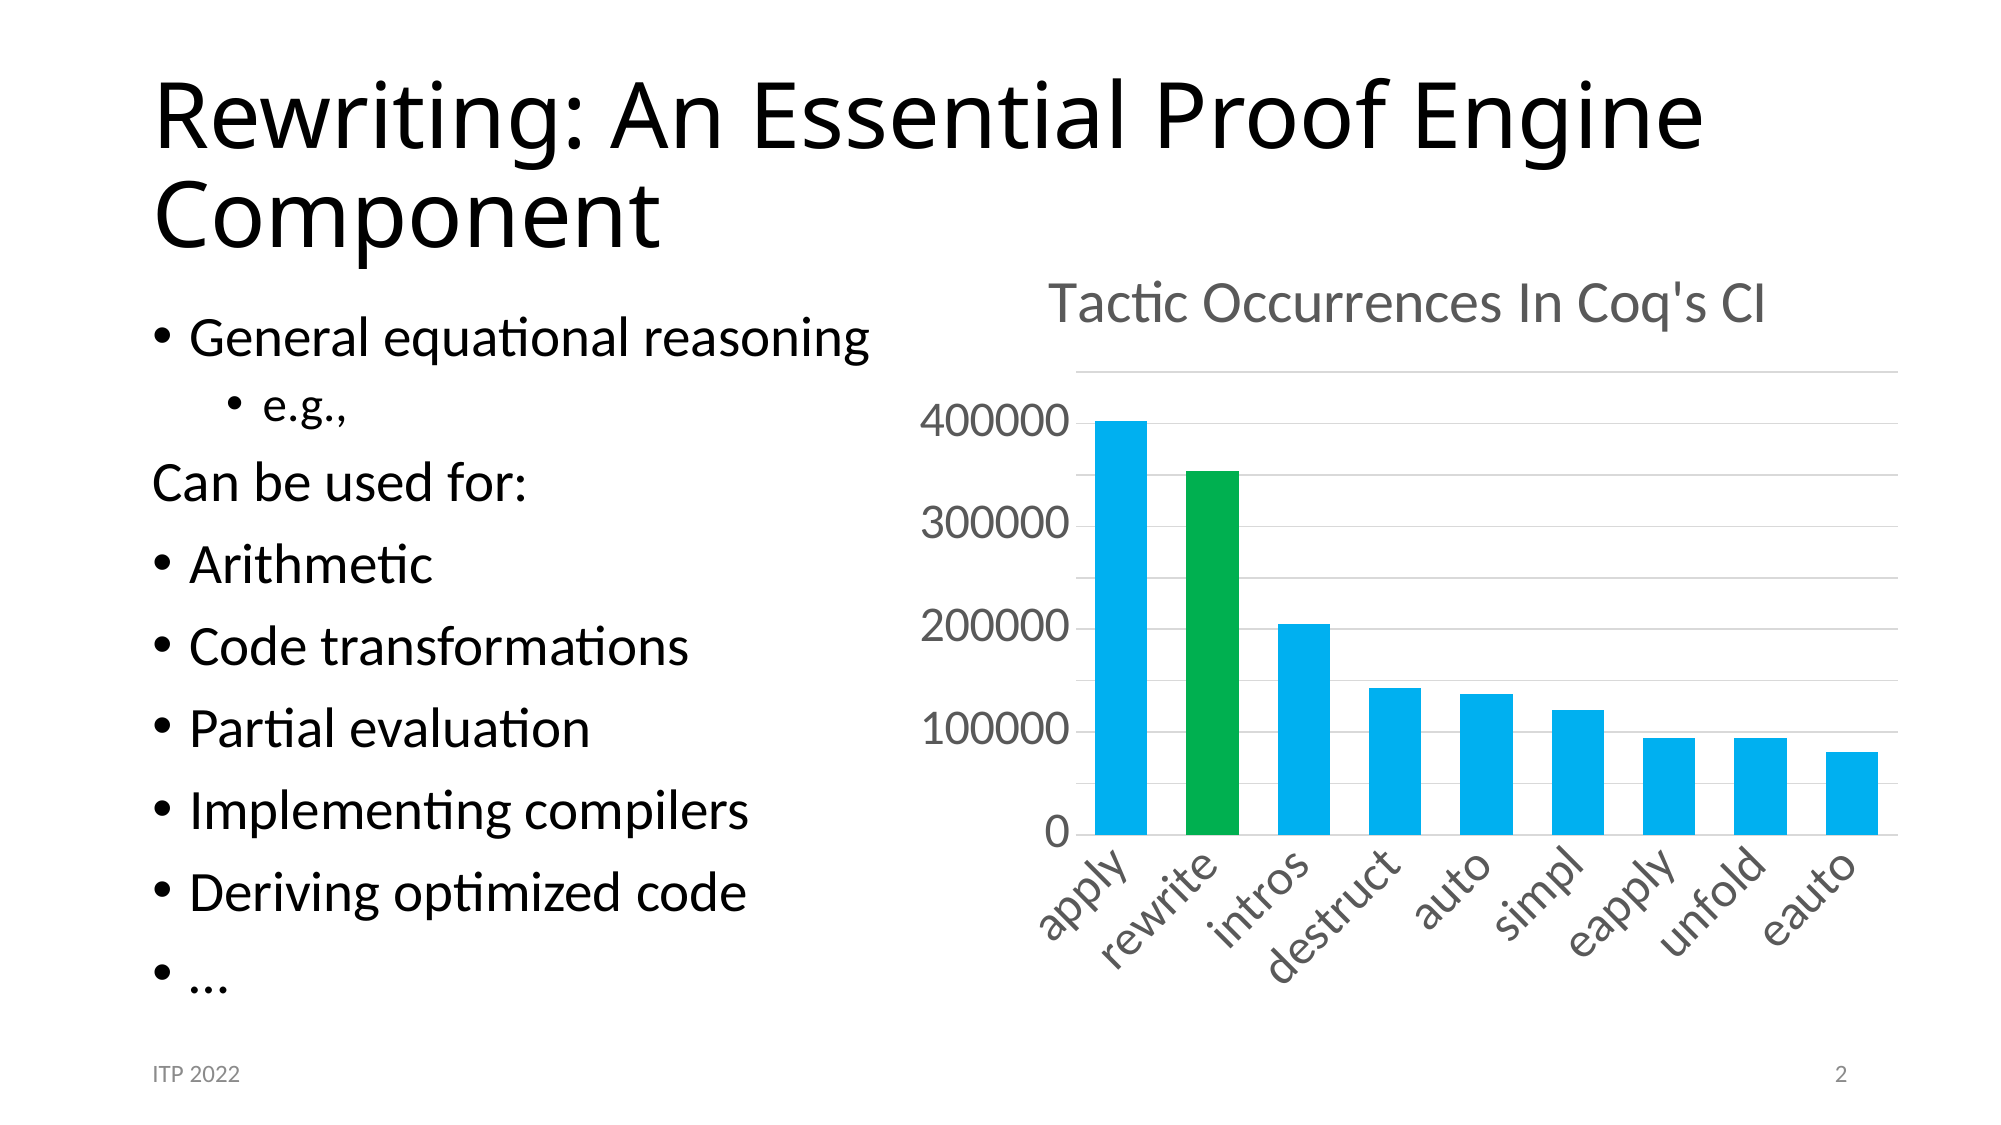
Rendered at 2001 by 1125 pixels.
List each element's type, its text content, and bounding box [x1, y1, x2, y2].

chart [899, 236, 1918, 1014]
title Rewriting: An Essential Proof Engine Component [137, 59, 2000, 278]
slide_number ITP 2022 [137, 1042, 588, 1103]
slide_number 2 [1412, 1042, 1863, 1103]
